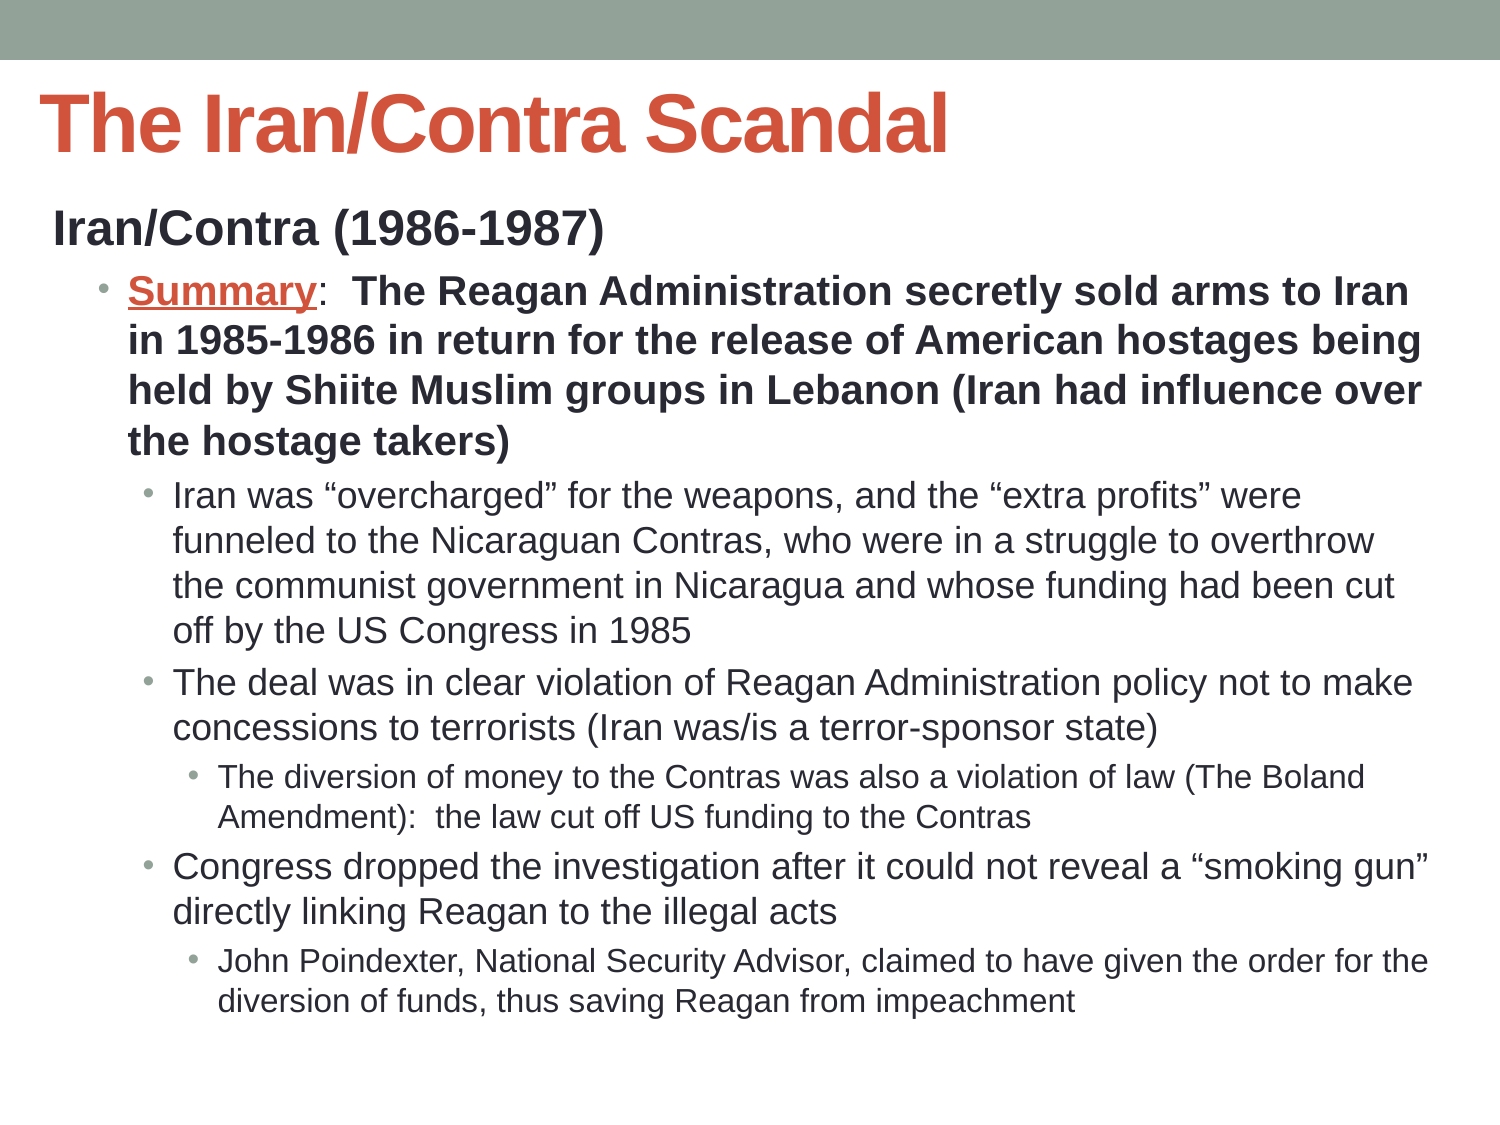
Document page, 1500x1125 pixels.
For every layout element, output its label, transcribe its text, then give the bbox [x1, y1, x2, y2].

title The Iran/Contra Scandal [24, 50, 1313, 188]
list Iran/Contra (1986-1987) Summary: The Reagan Administration secretly sold arms to Iran in 1985-1986 in return for the release of American hostages being held by Shiite Muslim groups in Lebanon (Iran had influence over the hostage takers) Iran was “overcharged” for the weapons, and the “extra profits” were funneled to the Nicaraguan Contras, who were in a struggle to overthrow the communist government in Nicaragua and whose funding had been cut off by the US Congress in 1985 The deal was in clear violation of Reagan Administration policy not to make concessions to terrorists (Iran was/is a terror-sponsor state) The diversion of money to the Contras was also a violation of law (The Boland Amendment): the law cut off US funding to the Contras Congress dropped the investigation after it could not reveal a “smoking gun” directly linking Reagan to the illegal acts John Poindexter, National Security Advisor, claimed to have given the order for the diversion of funds, thus saving Reagan from impeachment [37, 187, 1450, 1063]
